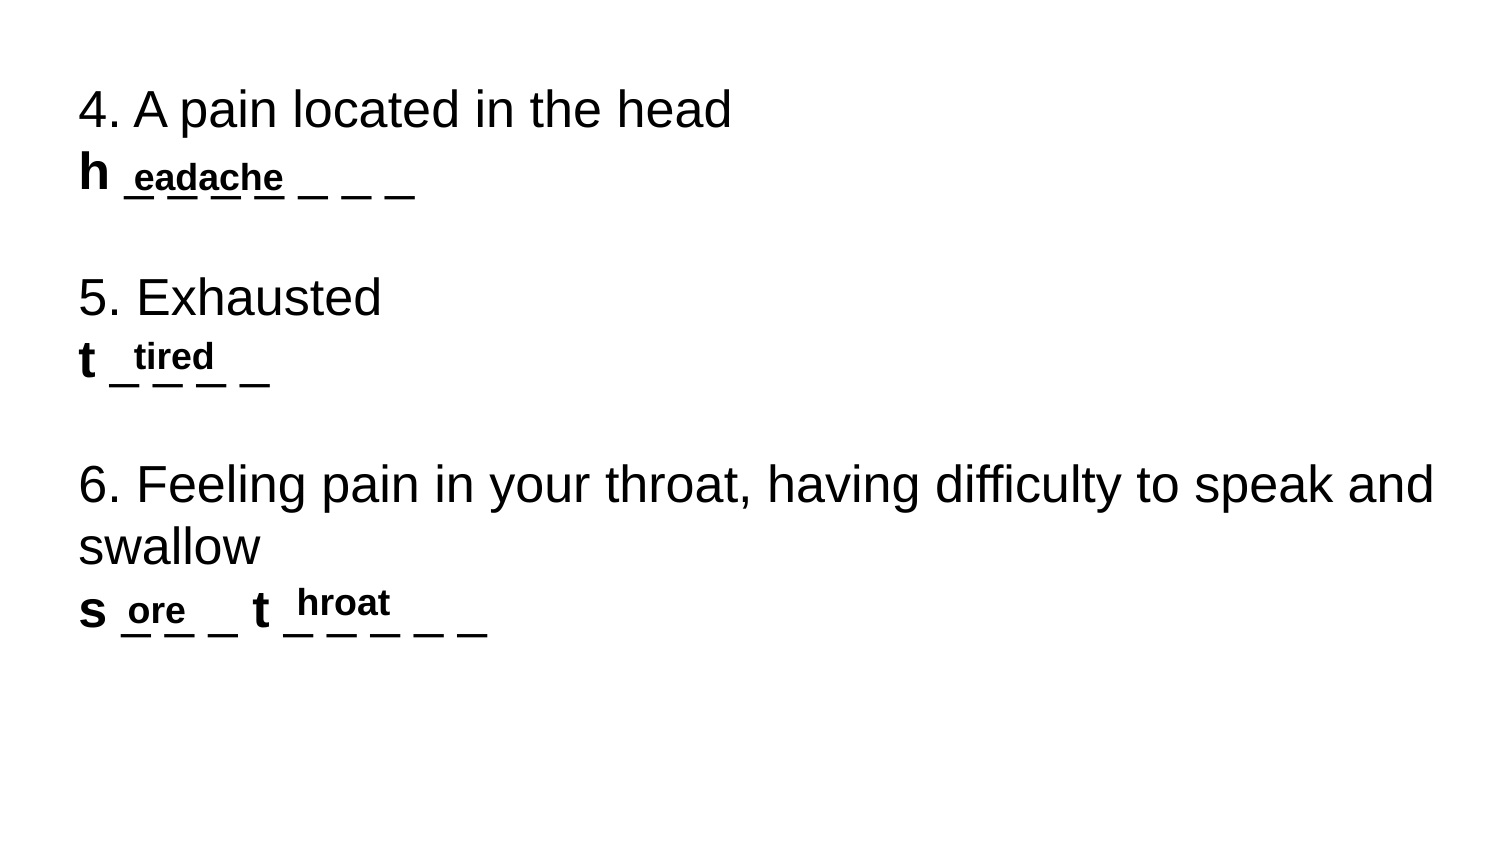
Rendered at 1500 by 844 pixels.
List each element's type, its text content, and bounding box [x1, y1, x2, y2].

text_box ore [112, 571, 261, 647]
text_box eadache [118, 138, 331, 213]
title 4. A pain located in the head h _ _ _ _ _ _ _ 5. Exhausted t _ _ _ _ 6. Feeling pain in your throat, having difficulty to speak and swallow s _ _ _ t _ _ _ _ _ [63, 441, 1462, 778]
text_box tired [118, 317, 267, 393]
text_box hroat [281, 562, 430, 638]
